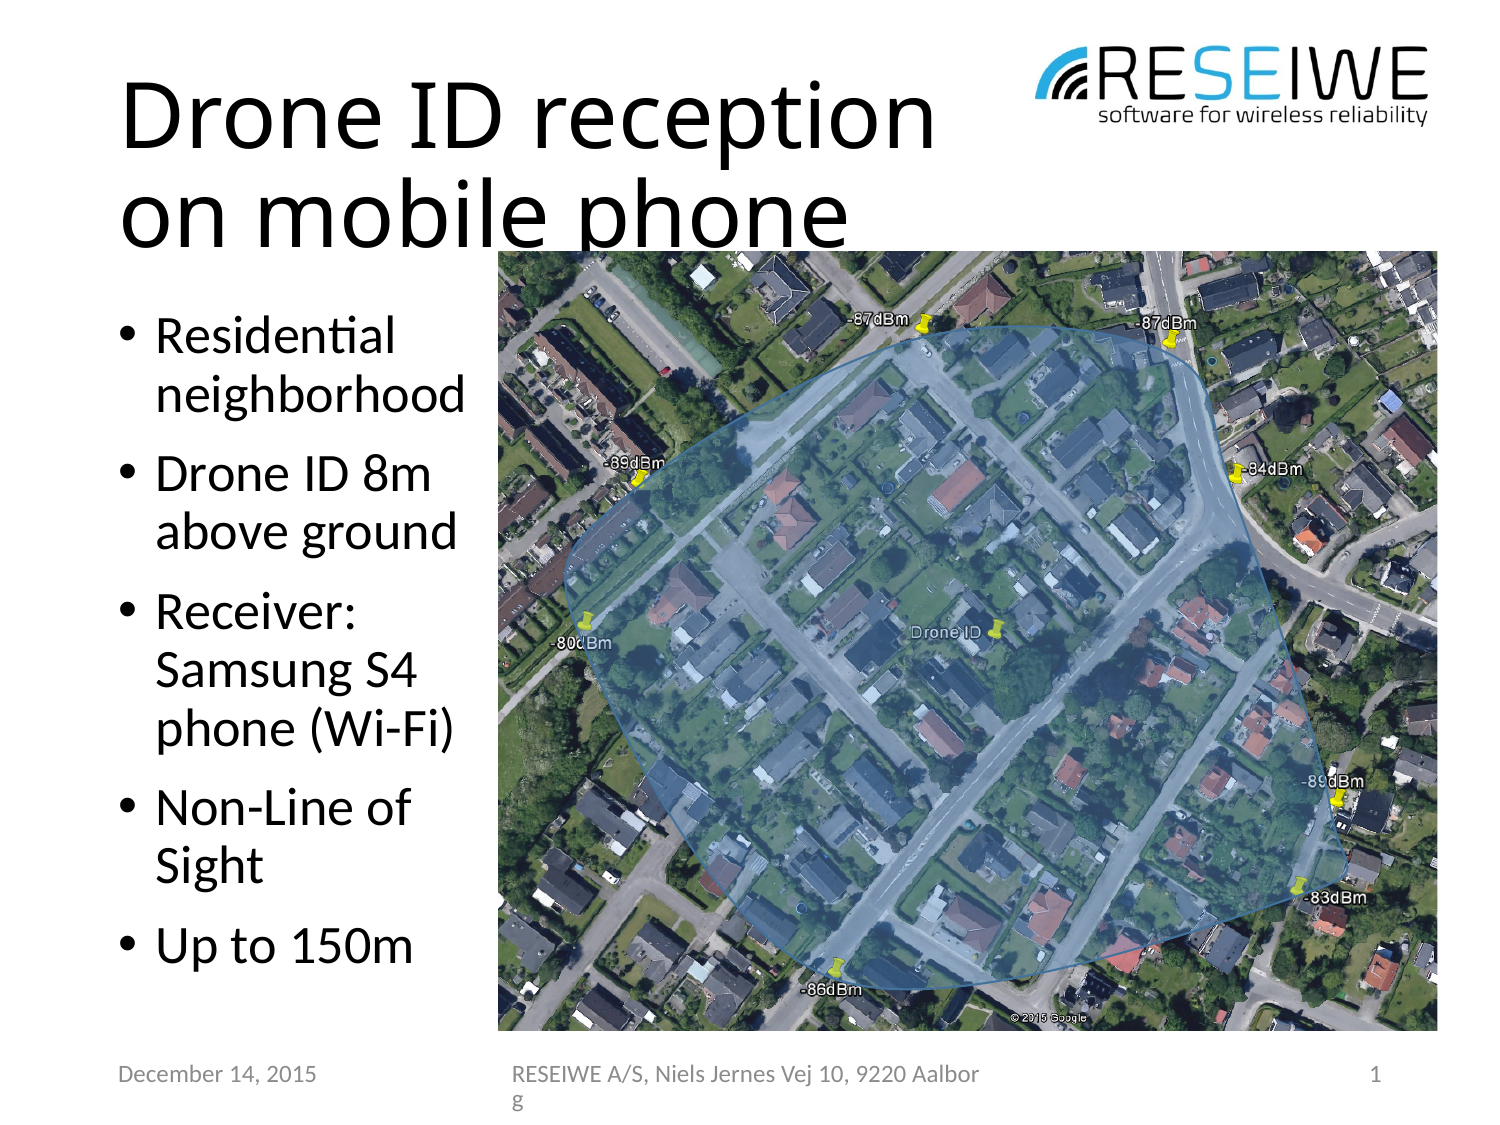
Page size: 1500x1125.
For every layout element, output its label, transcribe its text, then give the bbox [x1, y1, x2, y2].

slide_number 1 [1059, 1042, 1397, 1103]
footer RESEIWE A/S, Niels Jernes Vej 10, 9220 Aalborg [496, 1042, 1004, 1103]
picture [498, 251, 1438, 1031]
picture [1035, 45, 1428, 127]
title Drone ID reception on mobile phone [103, 59, 1016, 278]
list Residential neighborhood Drone ID 8m above ground Receiver: Samsung S4 phone (Wi-Fi) Non-Line of Sight Up to 150m [103, 299, 498, 1014]
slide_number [103, 1042, 441, 1103]
